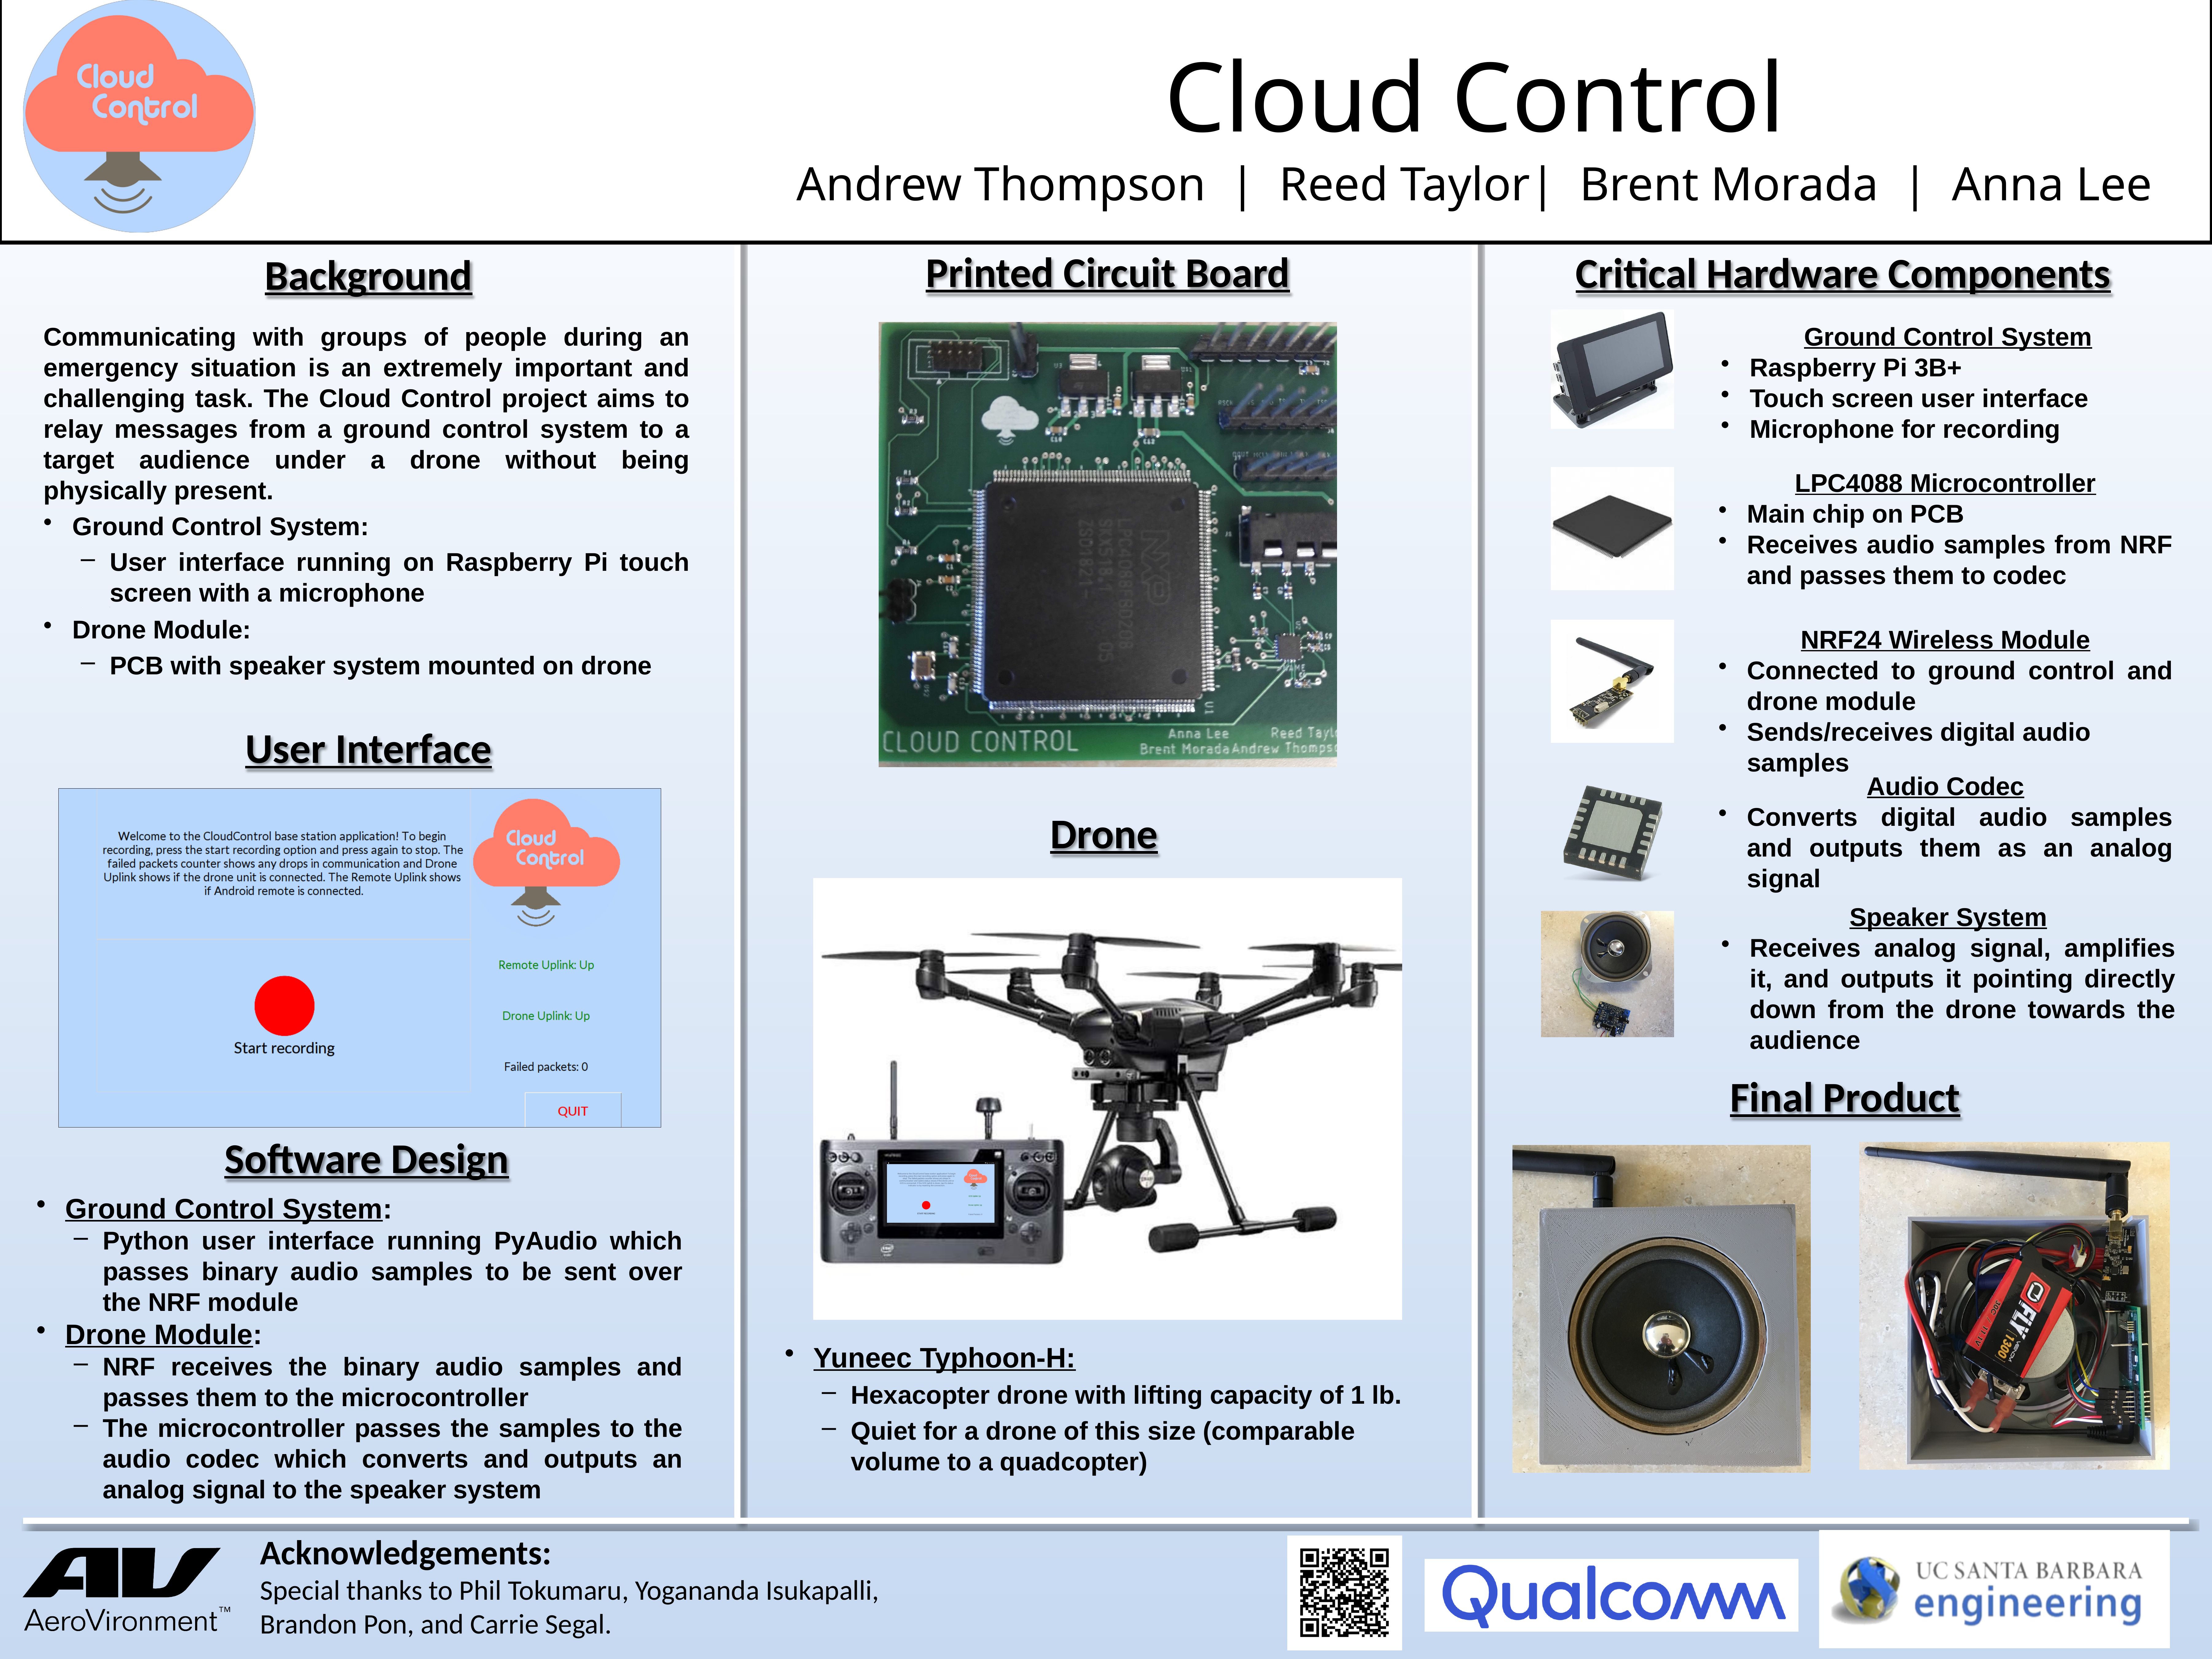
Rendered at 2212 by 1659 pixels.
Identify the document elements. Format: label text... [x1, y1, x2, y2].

picture [1287, 1535, 1402, 1650]
text_box Cloud Control [737, 33, 2212, 153]
text_box Critical Hardware Components [1497, 243, 2189, 298]
picture [1551, 309, 1674, 429]
picture [1542, 772, 1683, 896]
text_box Yuneec Typhoon-H: Hexacopter drone with lifting capacity of 1 lb. Quiet for a drone of this size (comparable volume to a quadcopter) [762, 1328, 1454, 1487]
picture [1551, 467, 1674, 590]
text_box Printed Circuit Board [762, 242, 1454, 298]
text_box LPC4088 Microcontroller Main chip on PCB Receives audio samples from NRF and passes them to codec [1696, 455, 2195, 601]
picture [1819, 1530, 2170, 1649]
text_box Acknowledgements: Special thanks to Phil Tokumaru, Yogananda Isukapalli, Brandon Pon, and Carrie Segal. [255, 1528, 885, 1641]
text_box Audio Codec Converts digital audio samples and outputs them as an analog signal [1696, 758, 2195, 904]
text_box [0, 0, 2212, 243]
picture [1541, 911, 1674, 1037]
text_box Software Design [21, 1129, 712, 1184]
text_box Drone [758, 804, 1450, 859]
picture [1512, 1145, 1811, 1473]
text_box Speaker System Receives analog signal, amplifies it, and outputs it pointing directly down from the drone towards the audience [1699, 889, 2198, 1065]
text_box Andrew Thompson | Reed Taylor| Brent Morada | Anna Lee [737, 153, 2212, 212]
text_box Final Product [1500, 1067, 2191, 1122]
text_box User Interface [23, 718, 714, 774]
picture [1425, 1559, 1798, 1632]
picture [879, 322, 1337, 767]
text_box Ground Control System Raspberry Pi 3B+ Touch screen user interface Microphone for recording [1698, 309, 2198, 454]
picture [23, 0, 256, 233]
text_box Communicating with groups of people during an emergency situation is an extremely important and challenging task. The Cloud Control project aims to relay messages from a ground control system to a target audience under a drone without being physically present. Ground Control System: User interface running on Raspberry Pi touch screen with a microphone f Drone Module: PCB with speaker system mounted on drone [21, 309, 712, 691]
text_box NRF24 Wireless Module Connected to ground control and drone module Sends/receives digital audio samples [1696, 612, 2195, 758]
picture [1859, 1142, 2170, 1470]
text_box Background [23, 245, 714, 300]
picture [1551, 620, 1674, 743]
picture [58, 788, 661, 1128]
picture [22, 1535, 231, 1643]
text_box Ground Control System: Python user interface running PyAudio which passes binary audio samples to be sent over the NRF module Drone Module: NRF receives the binary audio samples and passes them to the microcontroller The microcontroller passes the samples to the audio codec which converts and outputs an analog signal to the speaker system [14, 1179, 705, 1515]
picture [813, 878, 1402, 1320]
